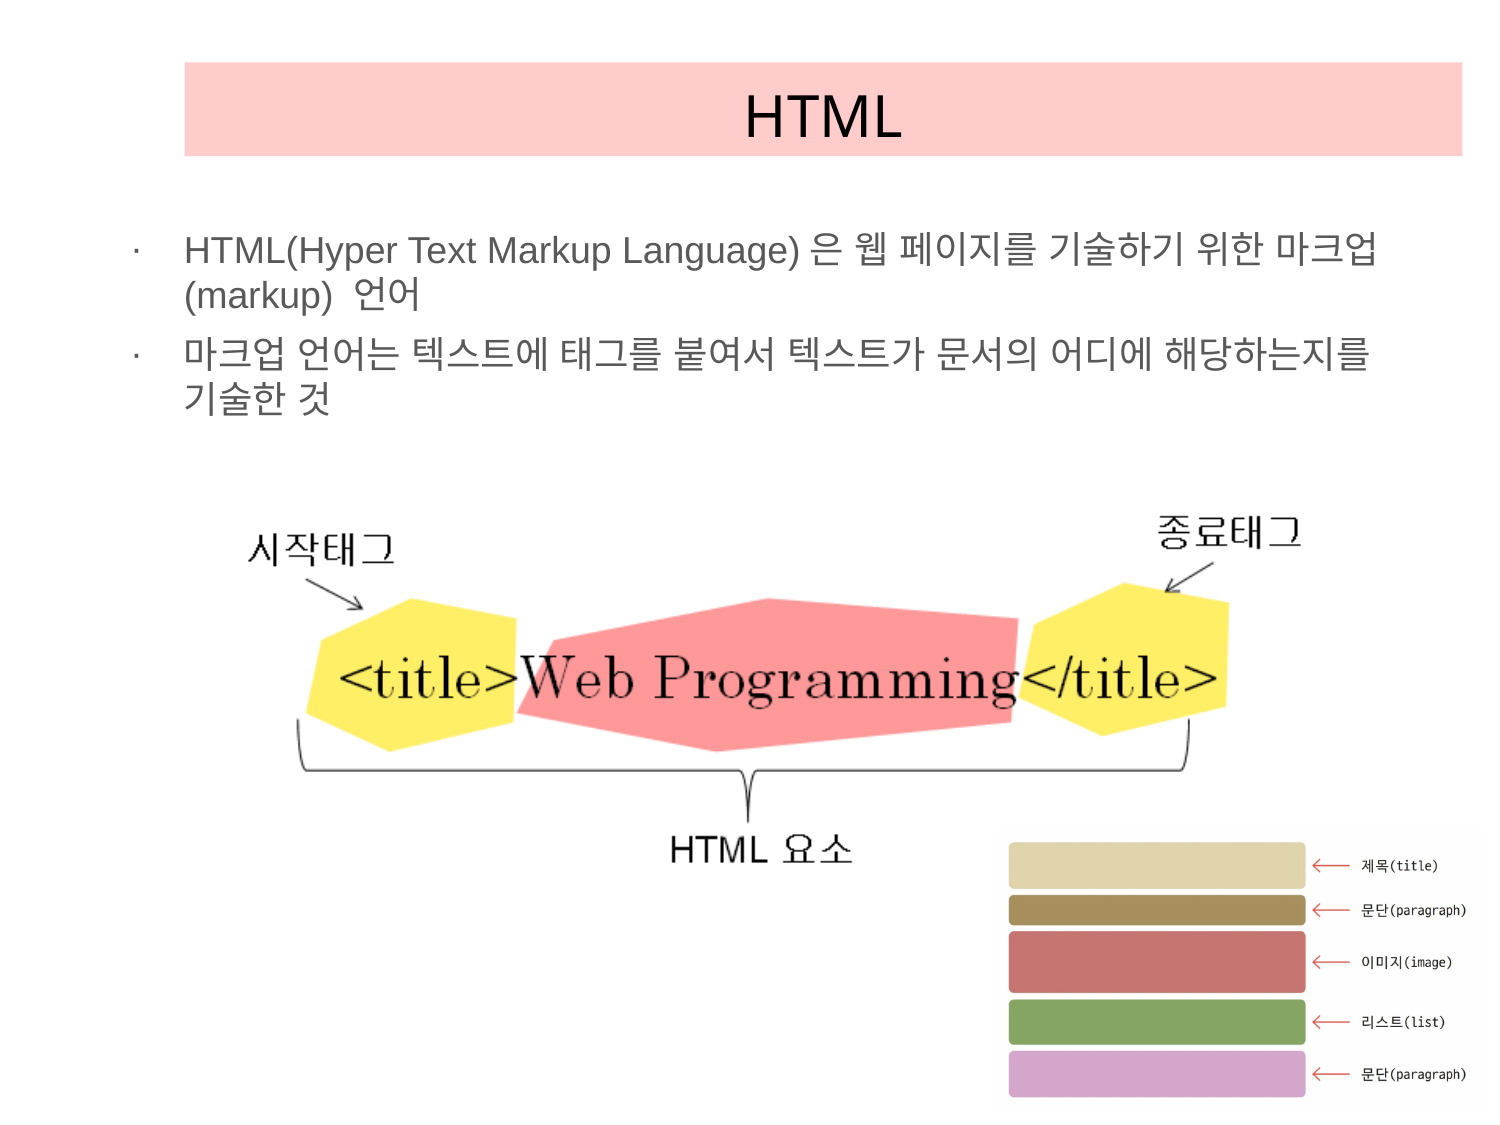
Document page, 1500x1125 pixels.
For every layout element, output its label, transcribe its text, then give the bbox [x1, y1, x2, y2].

list HTML(Hyper Text Markup Language)은 웹 페이지를 기술하기 위한 마크업(markup) 언어 마크업 언어는 텍스트에 태그를 붙여서 텍스트가 문서의 어디에 해당하는지를 기술한 것 [112, 218, 1460, 900]
title HTML [184, 62, 1463, 157]
picture [236, 474, 1483, 1112]
